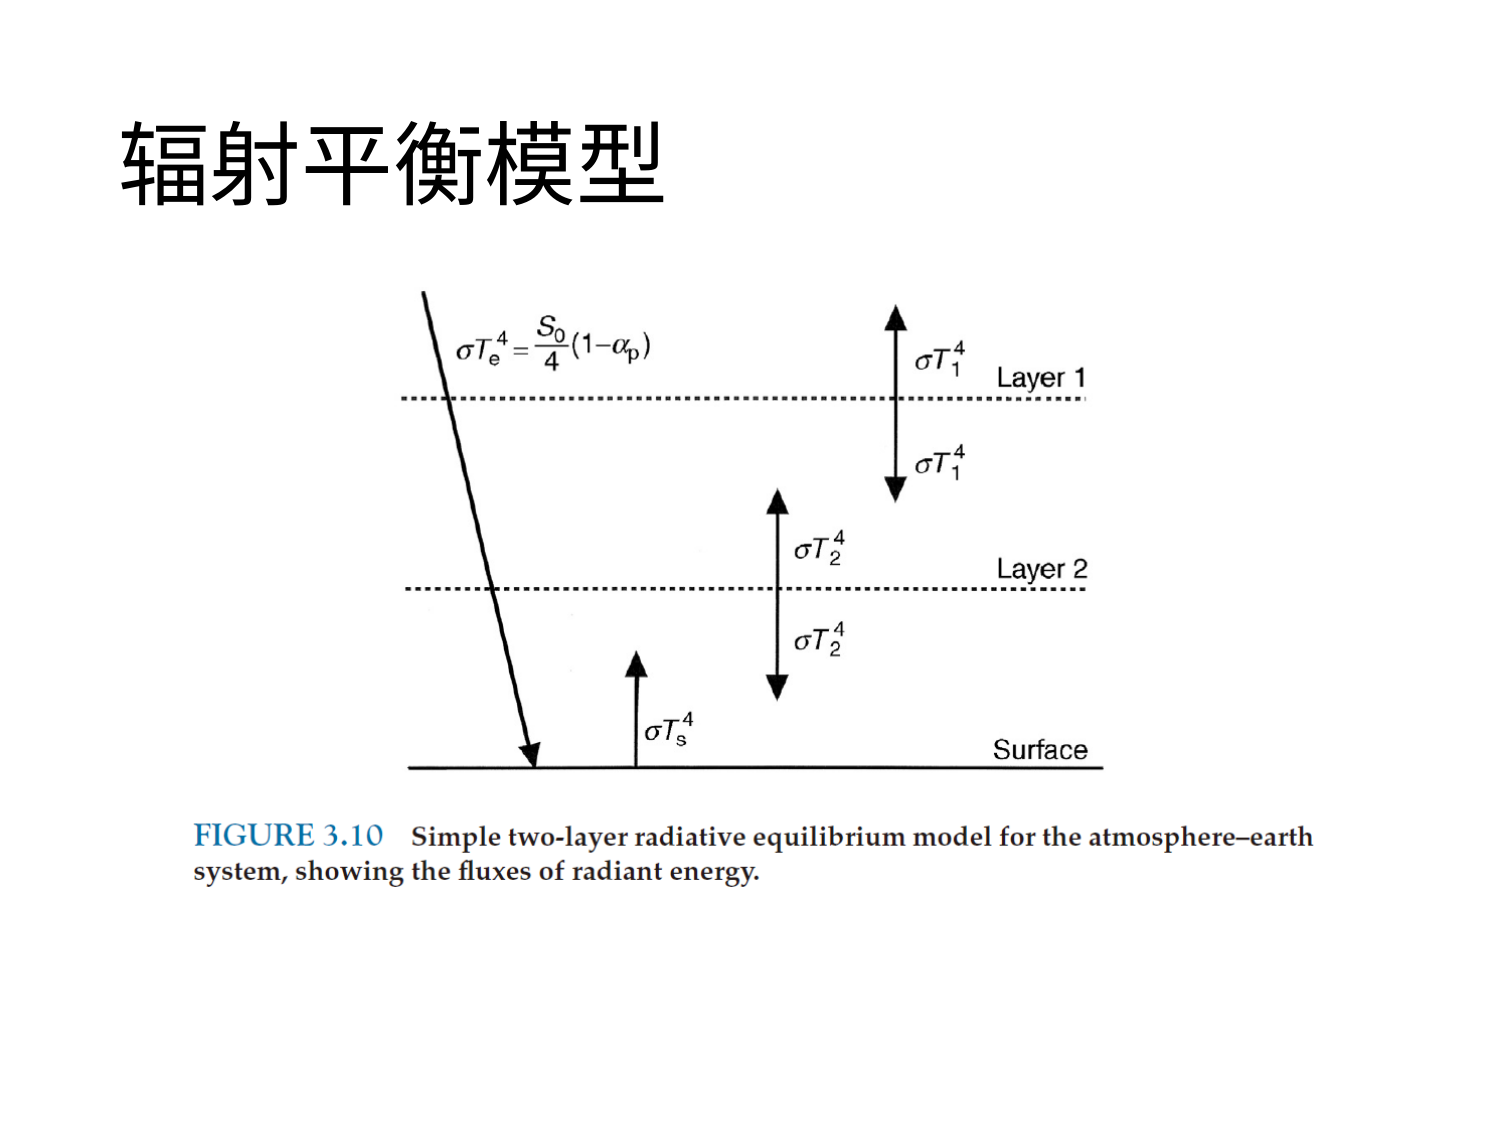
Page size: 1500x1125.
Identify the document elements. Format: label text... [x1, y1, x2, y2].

picture [175, 277, 1324, 895]
title 辐射平衡模型 [103, 59, 1397, 278]
